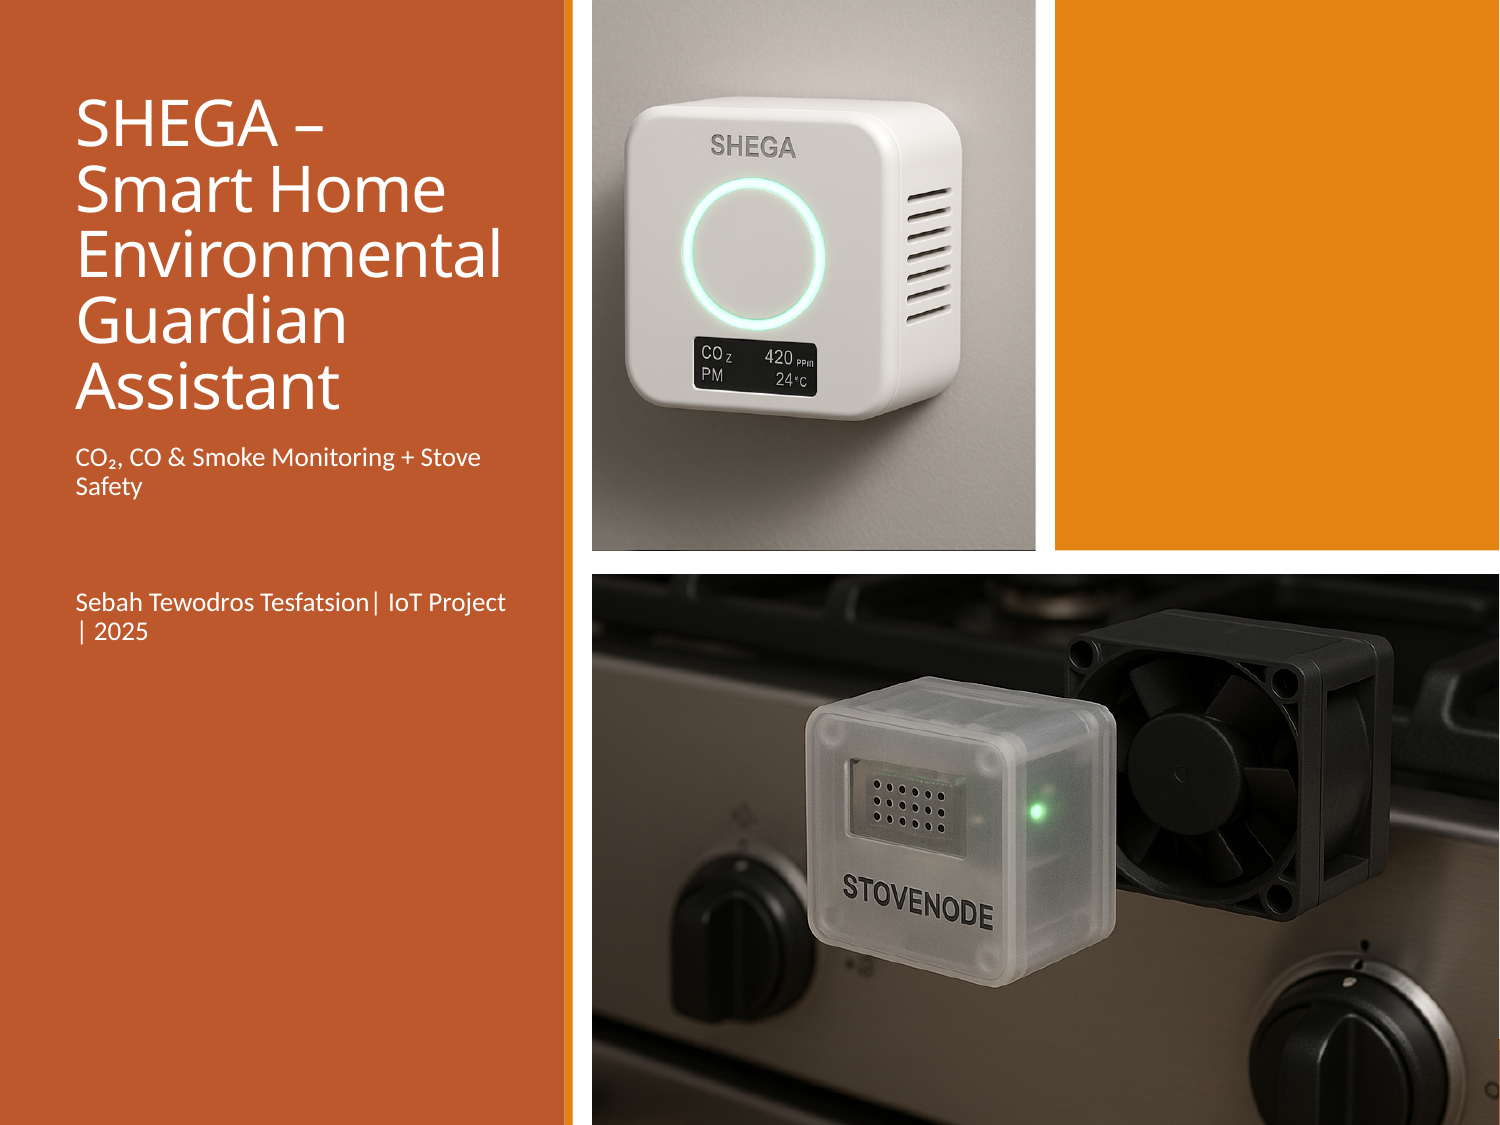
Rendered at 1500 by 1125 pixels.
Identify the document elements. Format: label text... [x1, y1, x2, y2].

title SHEGA – Smart Home Environmental Guardian Assistant [60, 84, 521, 430]
text_box [1054, 0, 1500, 552]
picture [591, 0, 1037, 551]
text_box [0, 0, 564, 1125]
list CO₂, CO & Smoke Monitoring + Stove Safety Sebah Tewodros Tesfatsion| IoT Project | 2025 [60, 435, 521, 983]
text_box [574, 0, 1500, 1125]
picture [591, 574, 1500, 1125]
text_box [564, 0, 574, 1125]
